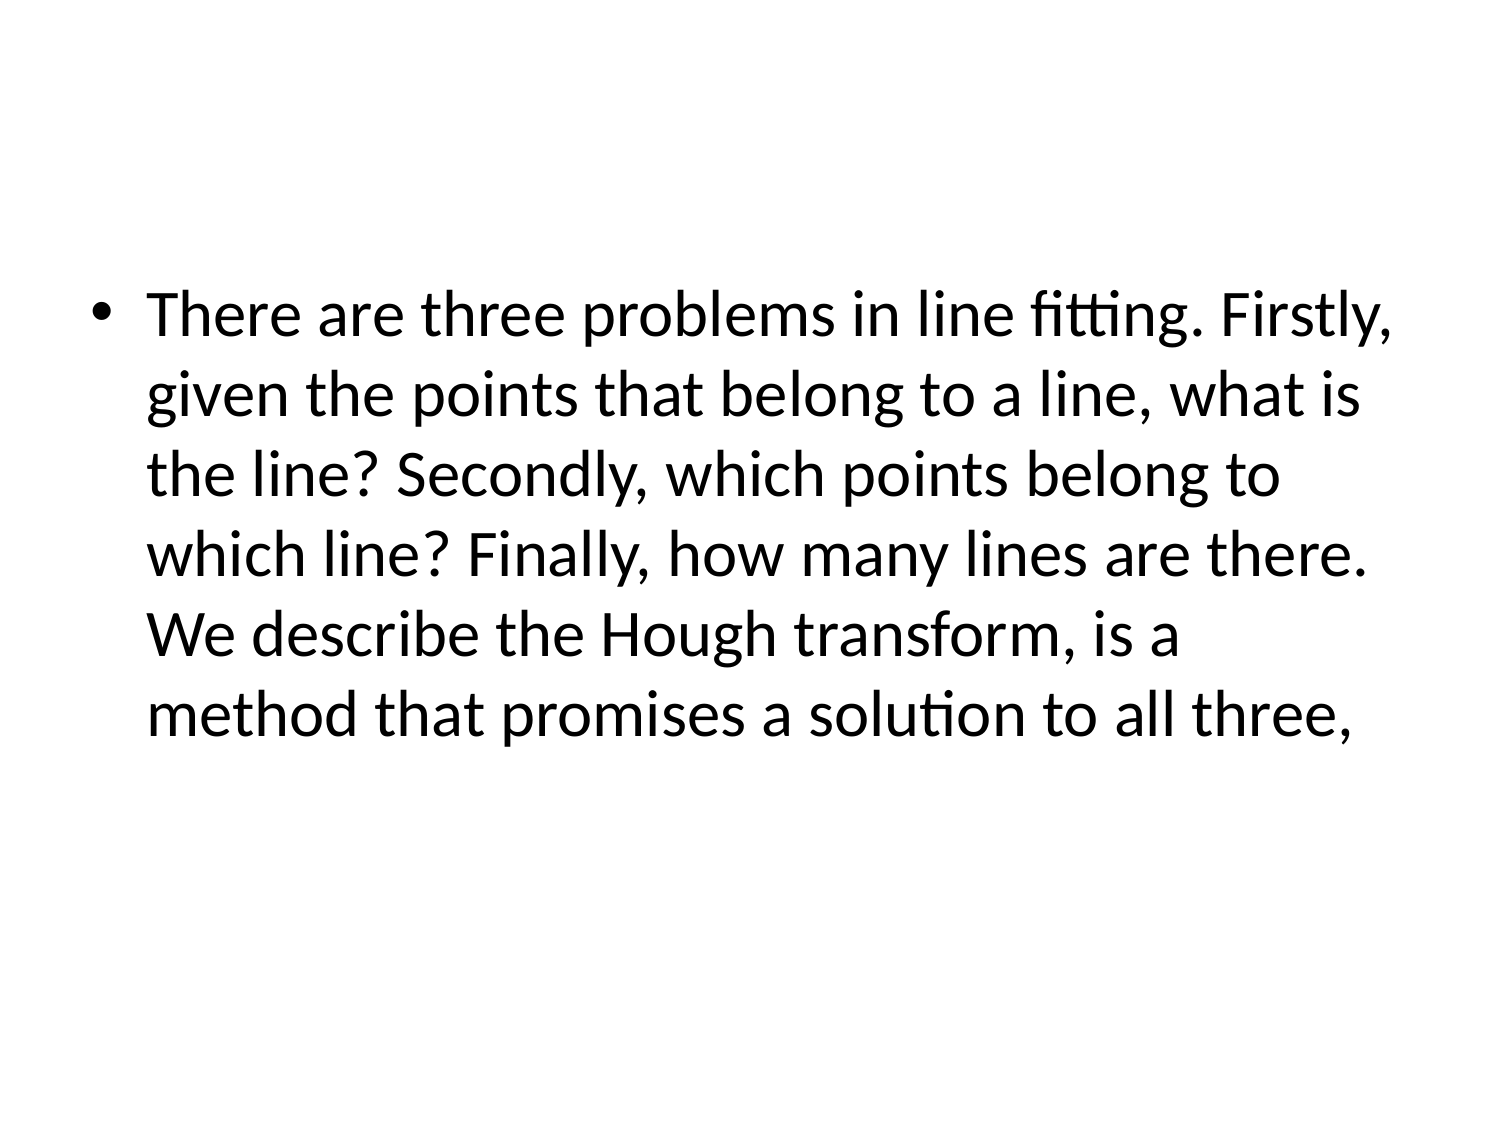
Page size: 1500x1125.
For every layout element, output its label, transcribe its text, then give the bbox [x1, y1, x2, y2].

list There are three problems in line fitting. Firstly, given the points that belong to a line, what is the line? Secondly, which points belong to which line? Finally, how many lines are there. We describe the Hough transform, is a method that promises a solution to all three, [75, 262, 1425, 1005]
